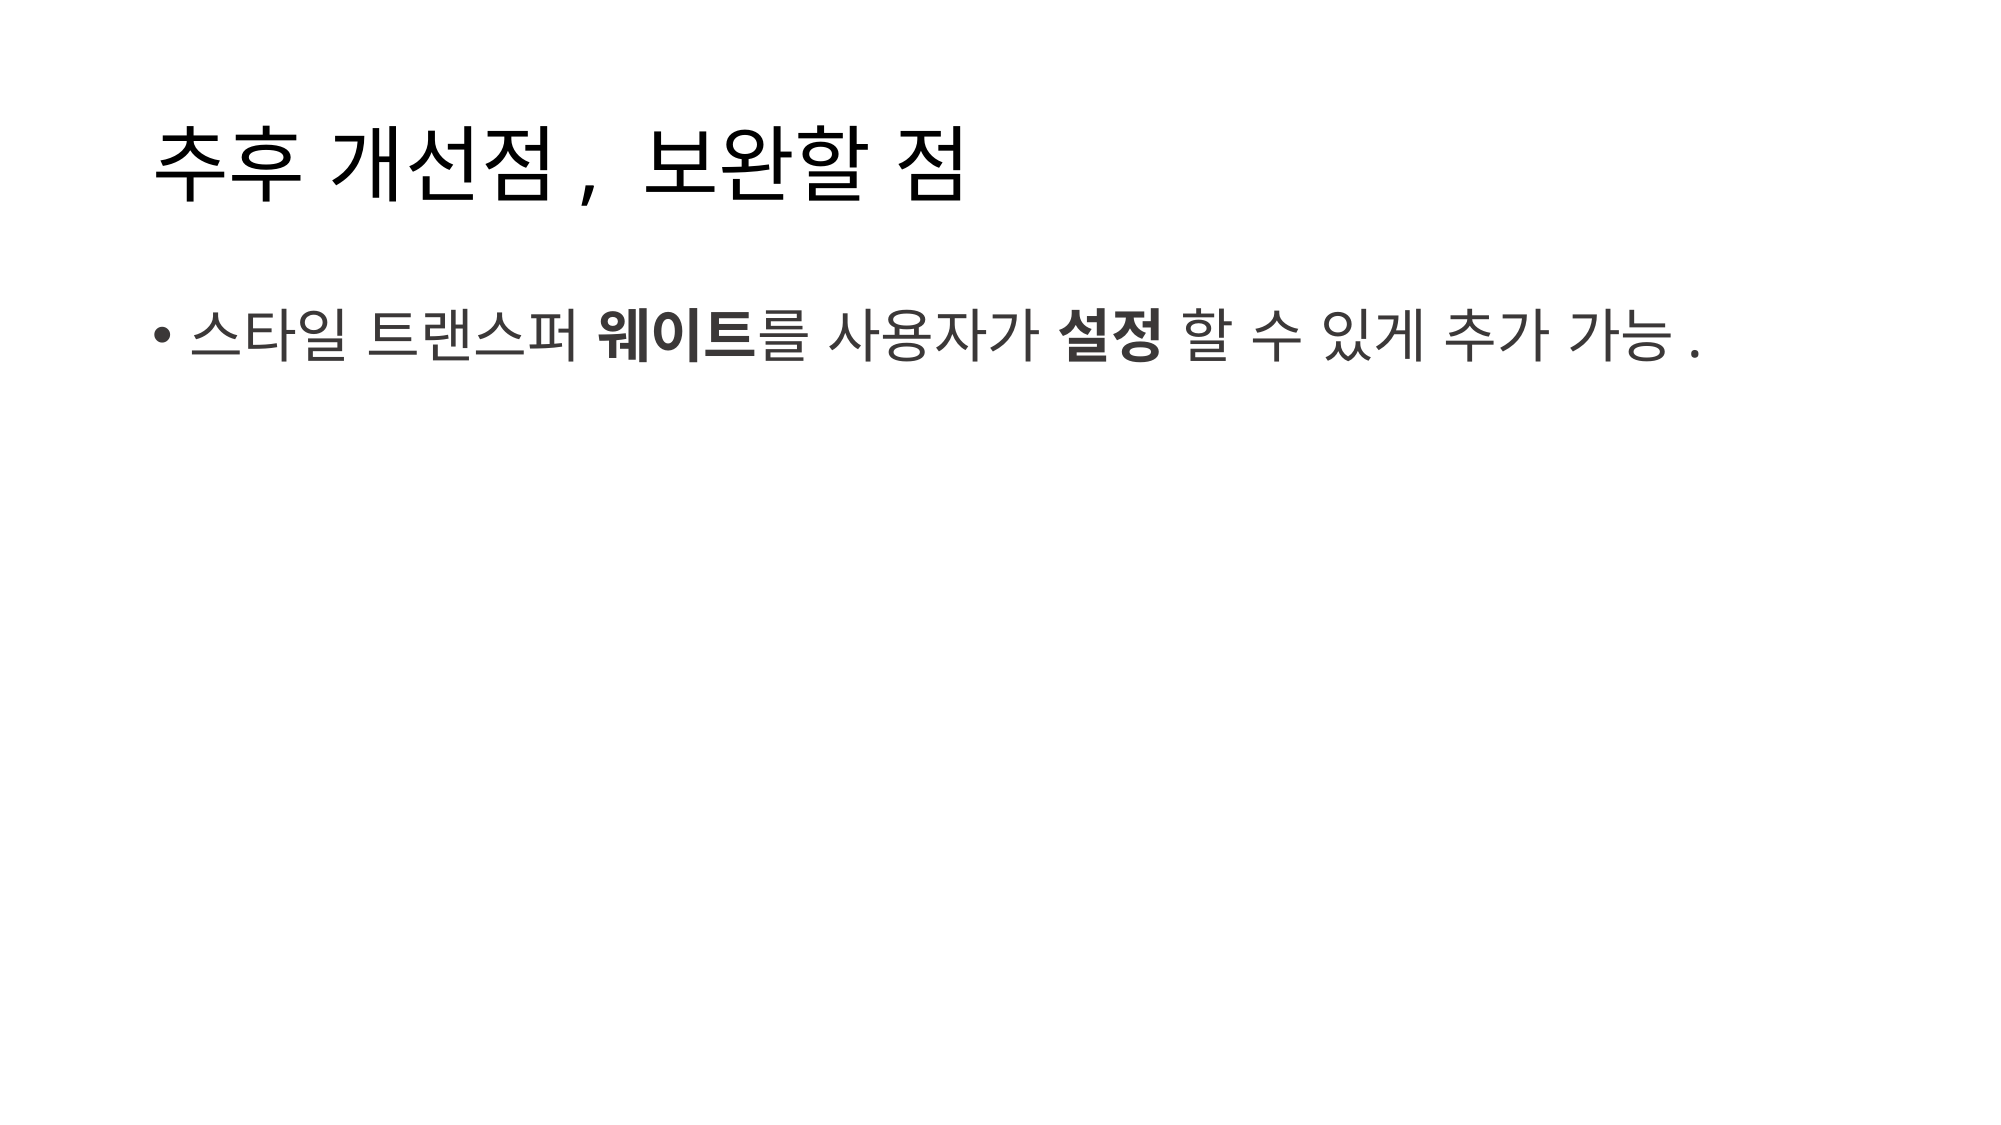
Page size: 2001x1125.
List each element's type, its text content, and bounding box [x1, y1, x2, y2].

list 스타일 트랜스퍼 웨이트를 사용자가 설정 할 수 있게 추가 가능. [137, 299, 1863, 1014]
title 추후 개선점, 보완할 점 [137, 59, 1863, 278]
